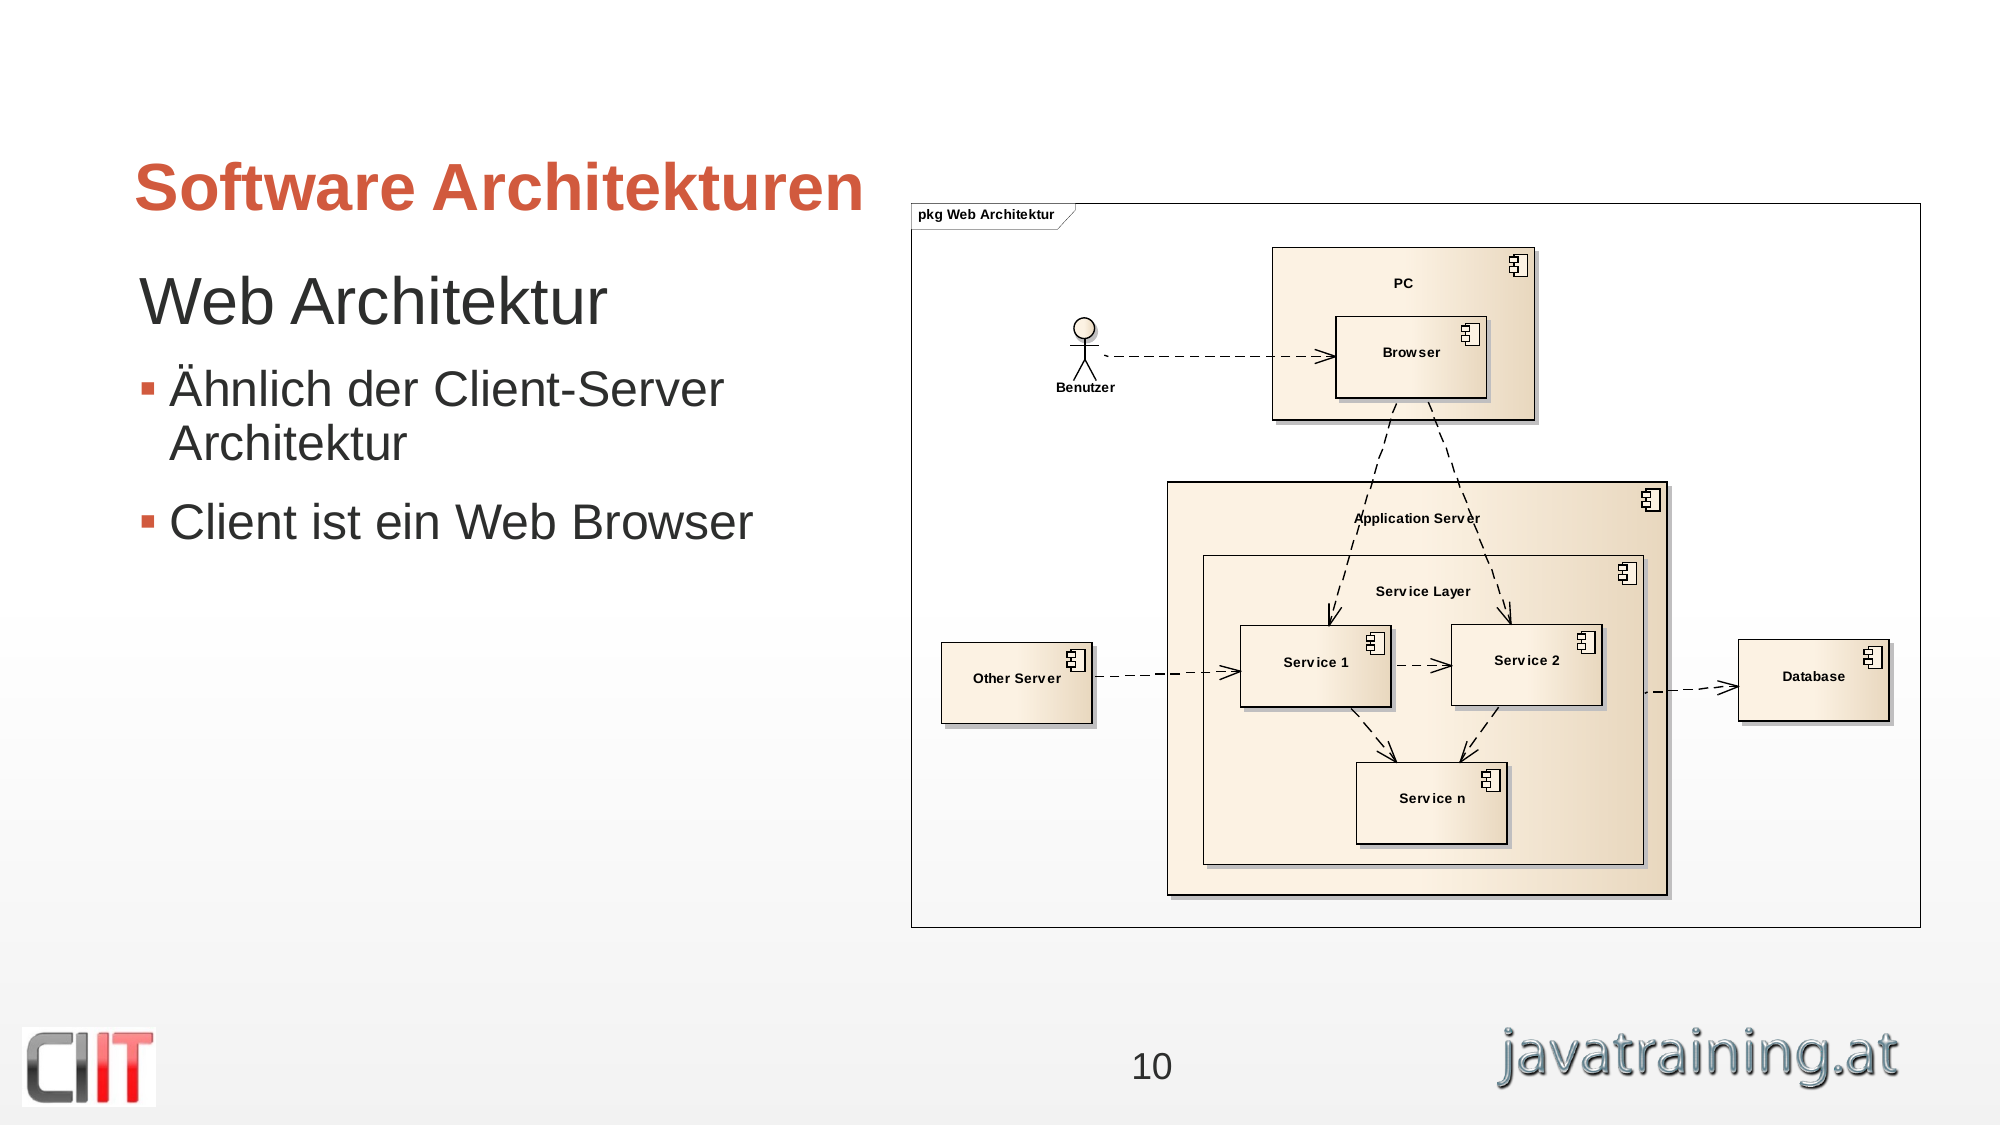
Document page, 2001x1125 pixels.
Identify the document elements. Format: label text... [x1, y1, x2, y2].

slide_number 10 [1116, 1034, 1268, 1071]
picture [1493, 1025, 1900, 1092]
picture [22, 1027, 156, 1107]
list Web Architektur Ähnlich der Client-Server Architektur Client ist ein Web Browser [79, 259, 1655, 980]
picture [906, 199, 1925, 931]
title Software Architekturen [119, 122, 1695, 232]
